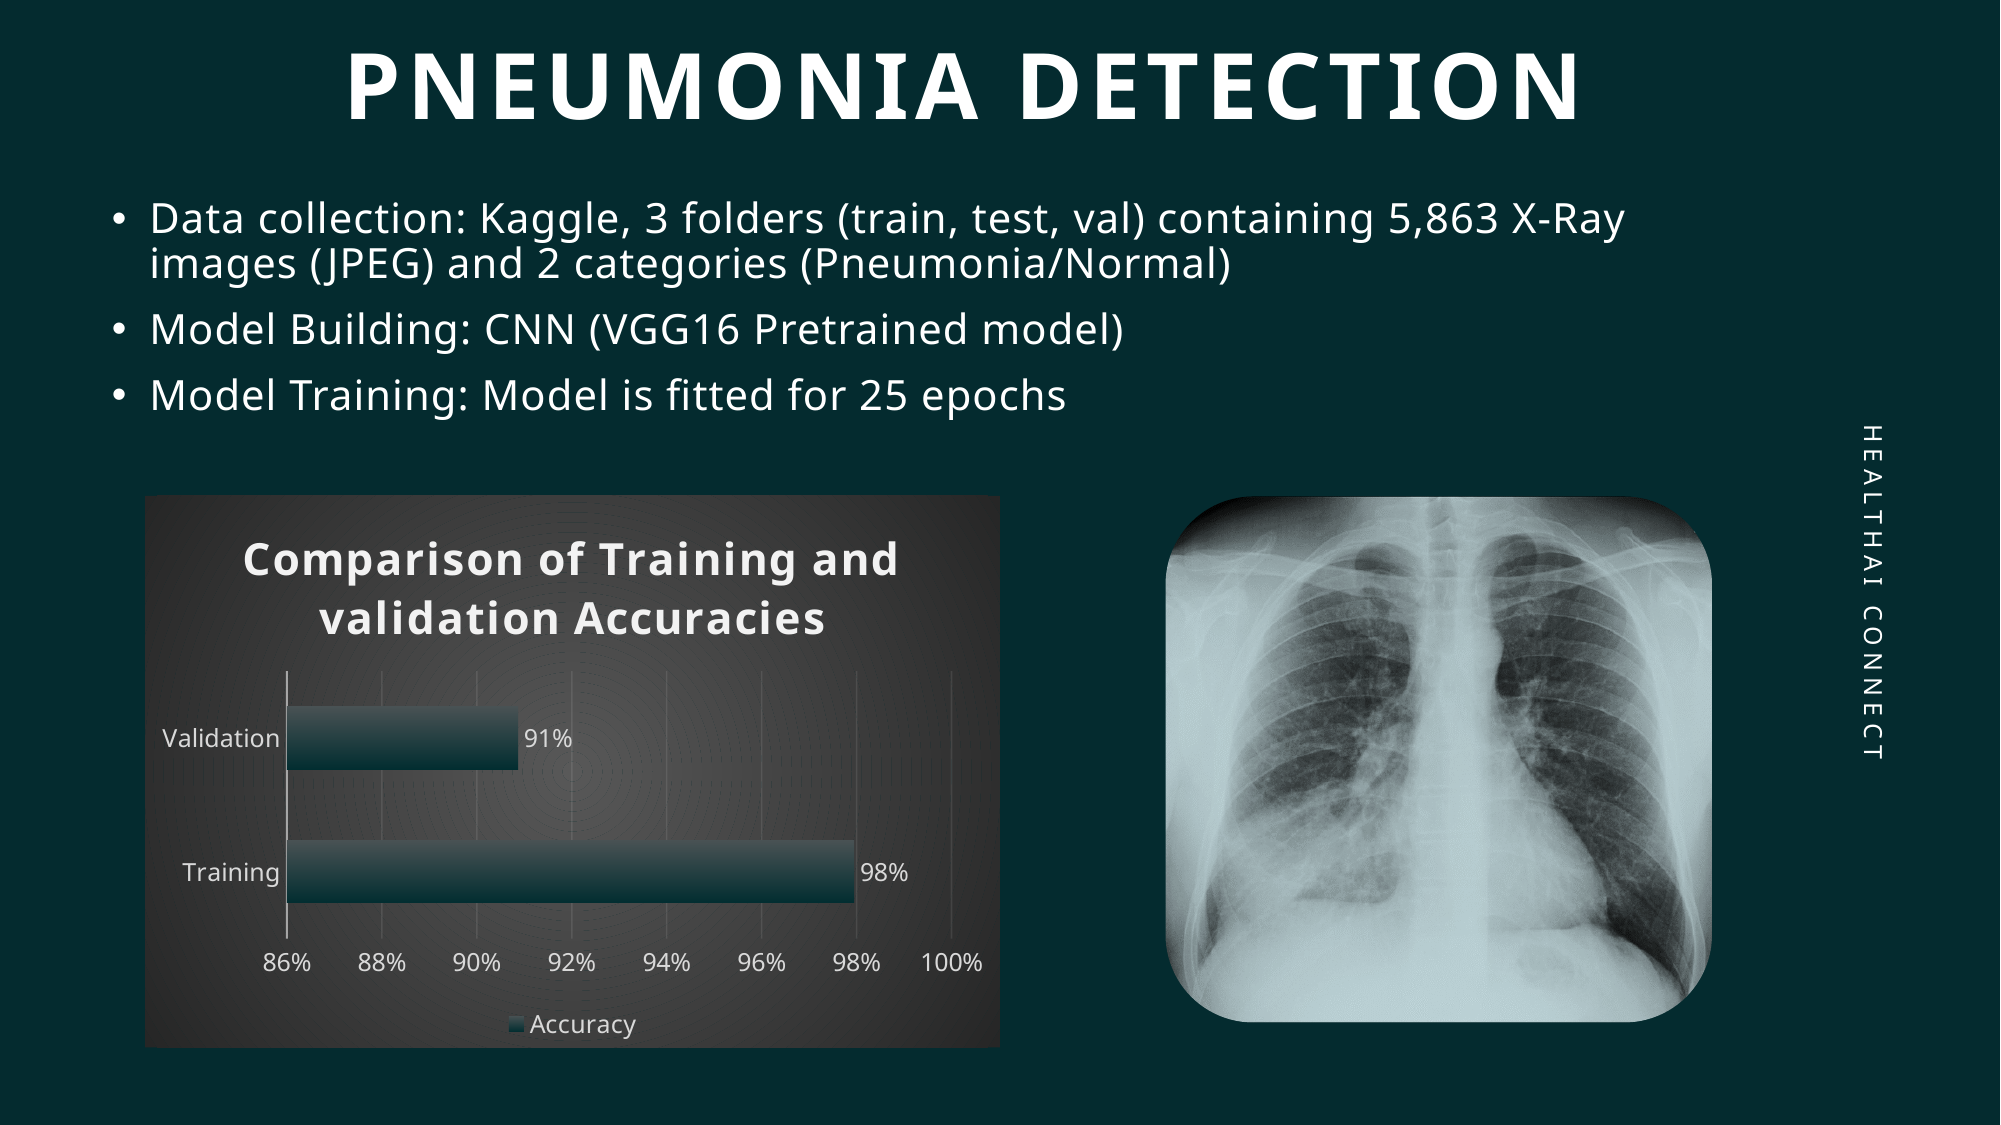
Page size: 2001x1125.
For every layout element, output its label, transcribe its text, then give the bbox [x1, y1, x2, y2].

chart [145, 495, 1000, 1048]
footer HEALTHAI CONNECT [1748, 243, 2000, 940]
title Pneumonia DETECTION [24, 32, 1905, 153]
text_box Data collection: Kaggle, 3 folders (train, test, val) containing 5,863 X-Ray images (JPEG) and 2 categories (Pneumonia/Normal) Model Building: CNN (VGG16 Pretrained model) Model Training: Model is fitted for 25 epochs [96, 190, 1679, 543]
picture [1165, 496, 1712, 1023]
